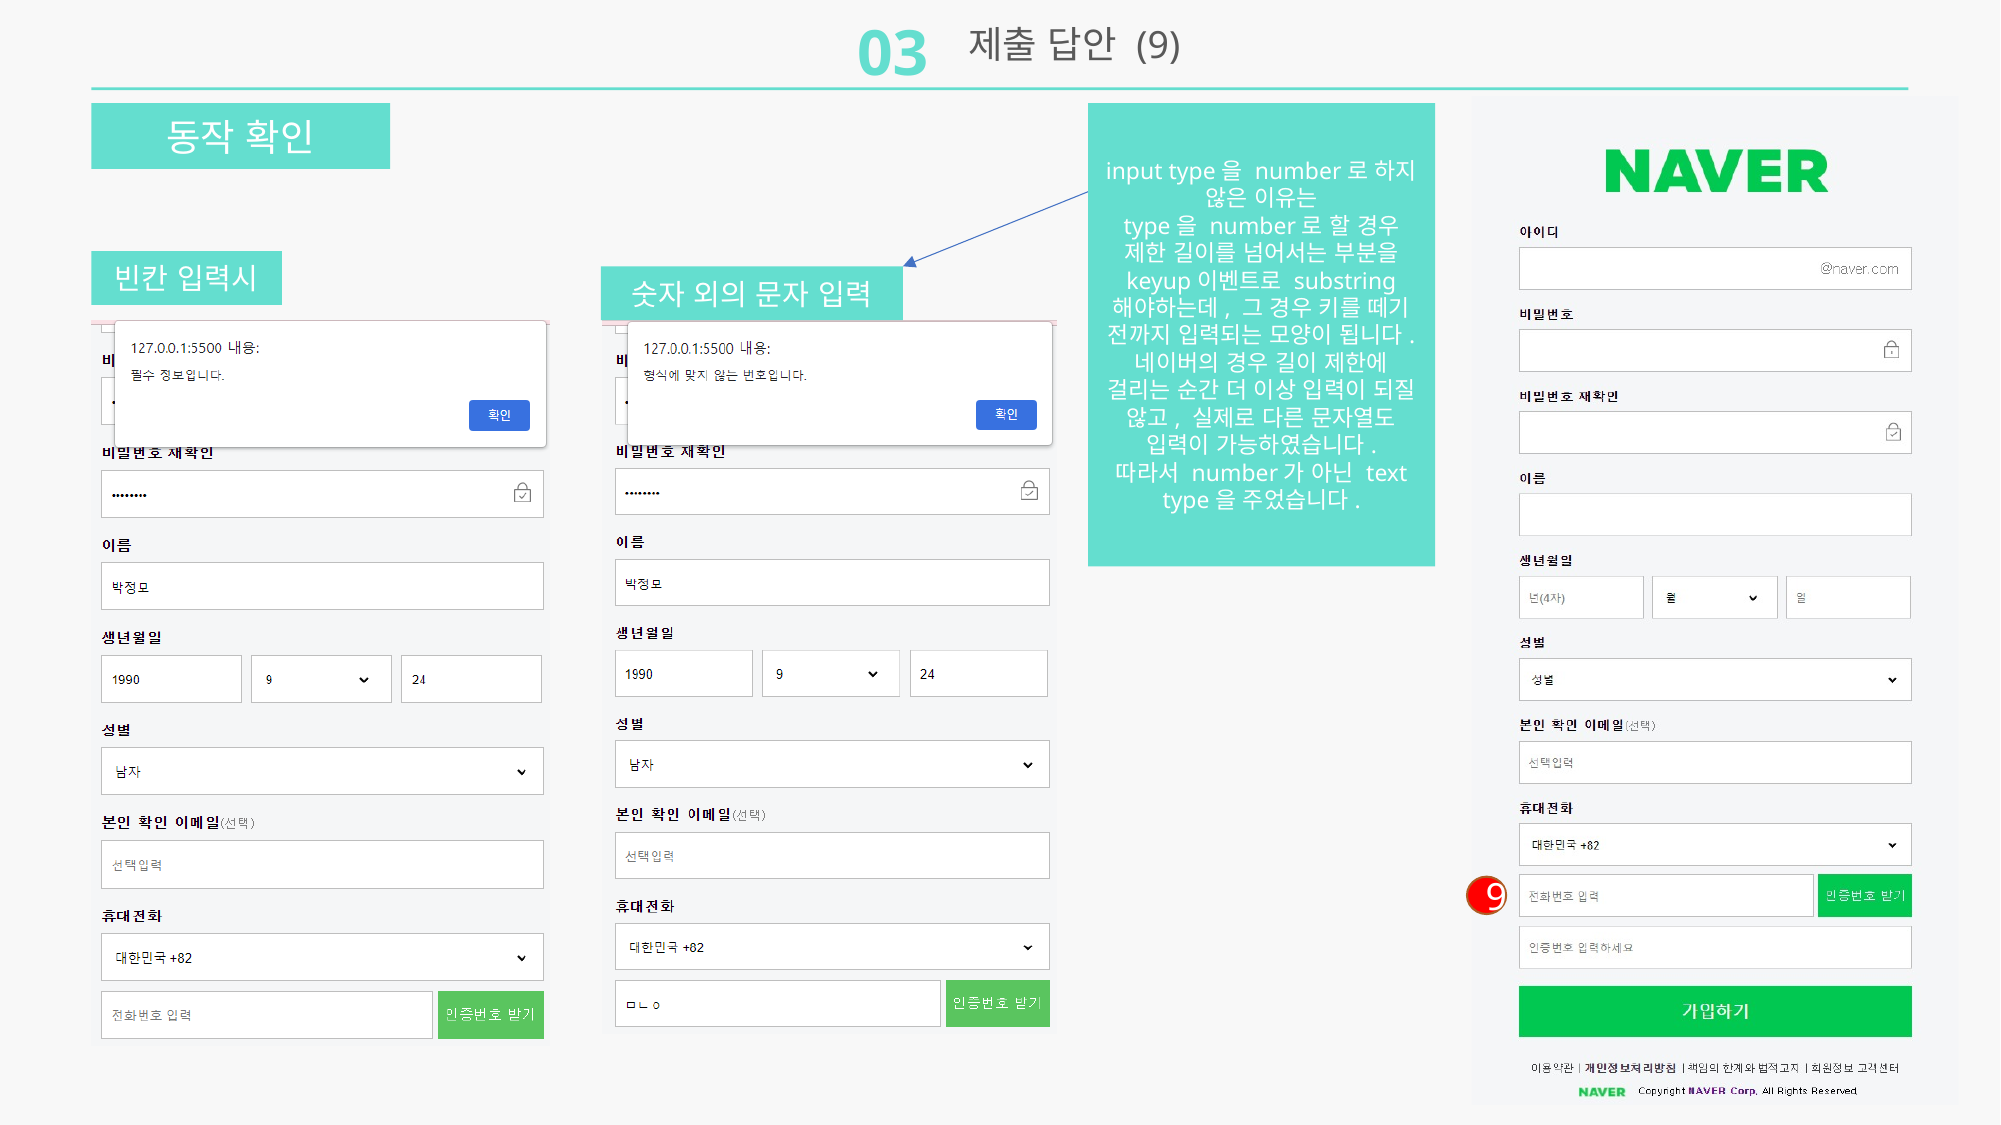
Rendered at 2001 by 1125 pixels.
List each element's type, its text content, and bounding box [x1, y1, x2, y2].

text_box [842, 5, 1562, 97]
text_box 9 [1465, 882, 1471, 909]
text_box 빈칸 입력시 [90, 250, 283, 306]
picture [1471, 96, 1959, 1105]
text_box [90, 86, 842, 91]
text_box [1562, 86, 1909, 91]
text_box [902, 181, 1113, 267]
text_box 동작 확인 [90, 102, 391, 170]
picture [602, 320, 1057, 1034]
picture [91, 320, 550, 1046]
text_box 숫자 외의 문자 입력 [600, 265, 904, 321]
text_box input type을 number로 하지 않은 이유는 type을 number로 할 경우 제한 길이를 넘어서는 부분을 keyup이벤트로 substring 해야하는데, 그 경우 키를 떼기 전까지 입력되는 모양이 됩니다. 네이버의 경우 길이 제한에 걸리는 순간 더 이상 입력이 되질 않고, 실제로 다른 문자열도 입력이 가능하였습니다. 따라서 number가 아닌 text type을 주었습니다. [1087, 102, 1436, 567]
